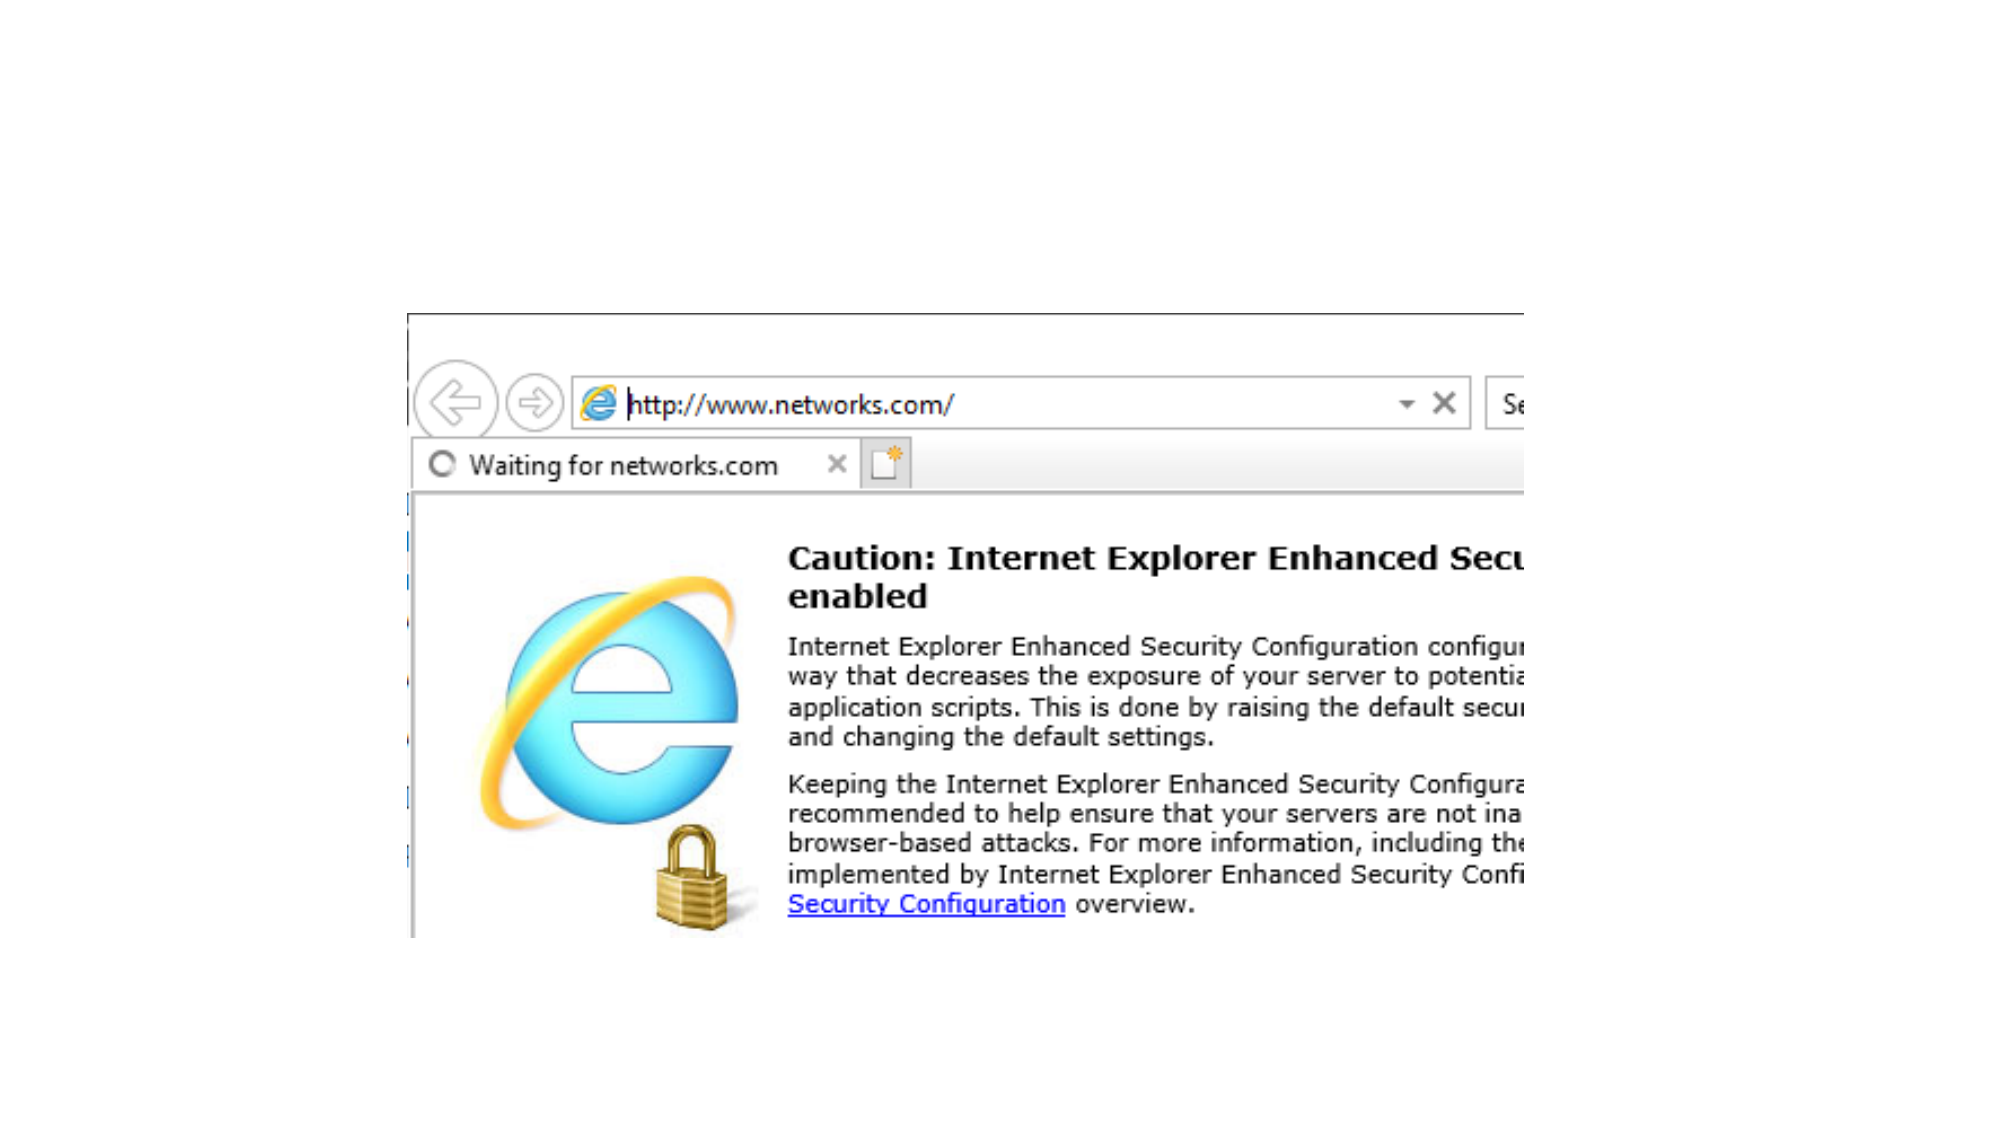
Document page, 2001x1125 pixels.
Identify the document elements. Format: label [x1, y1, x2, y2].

list [407, 313, 1524, 938]
